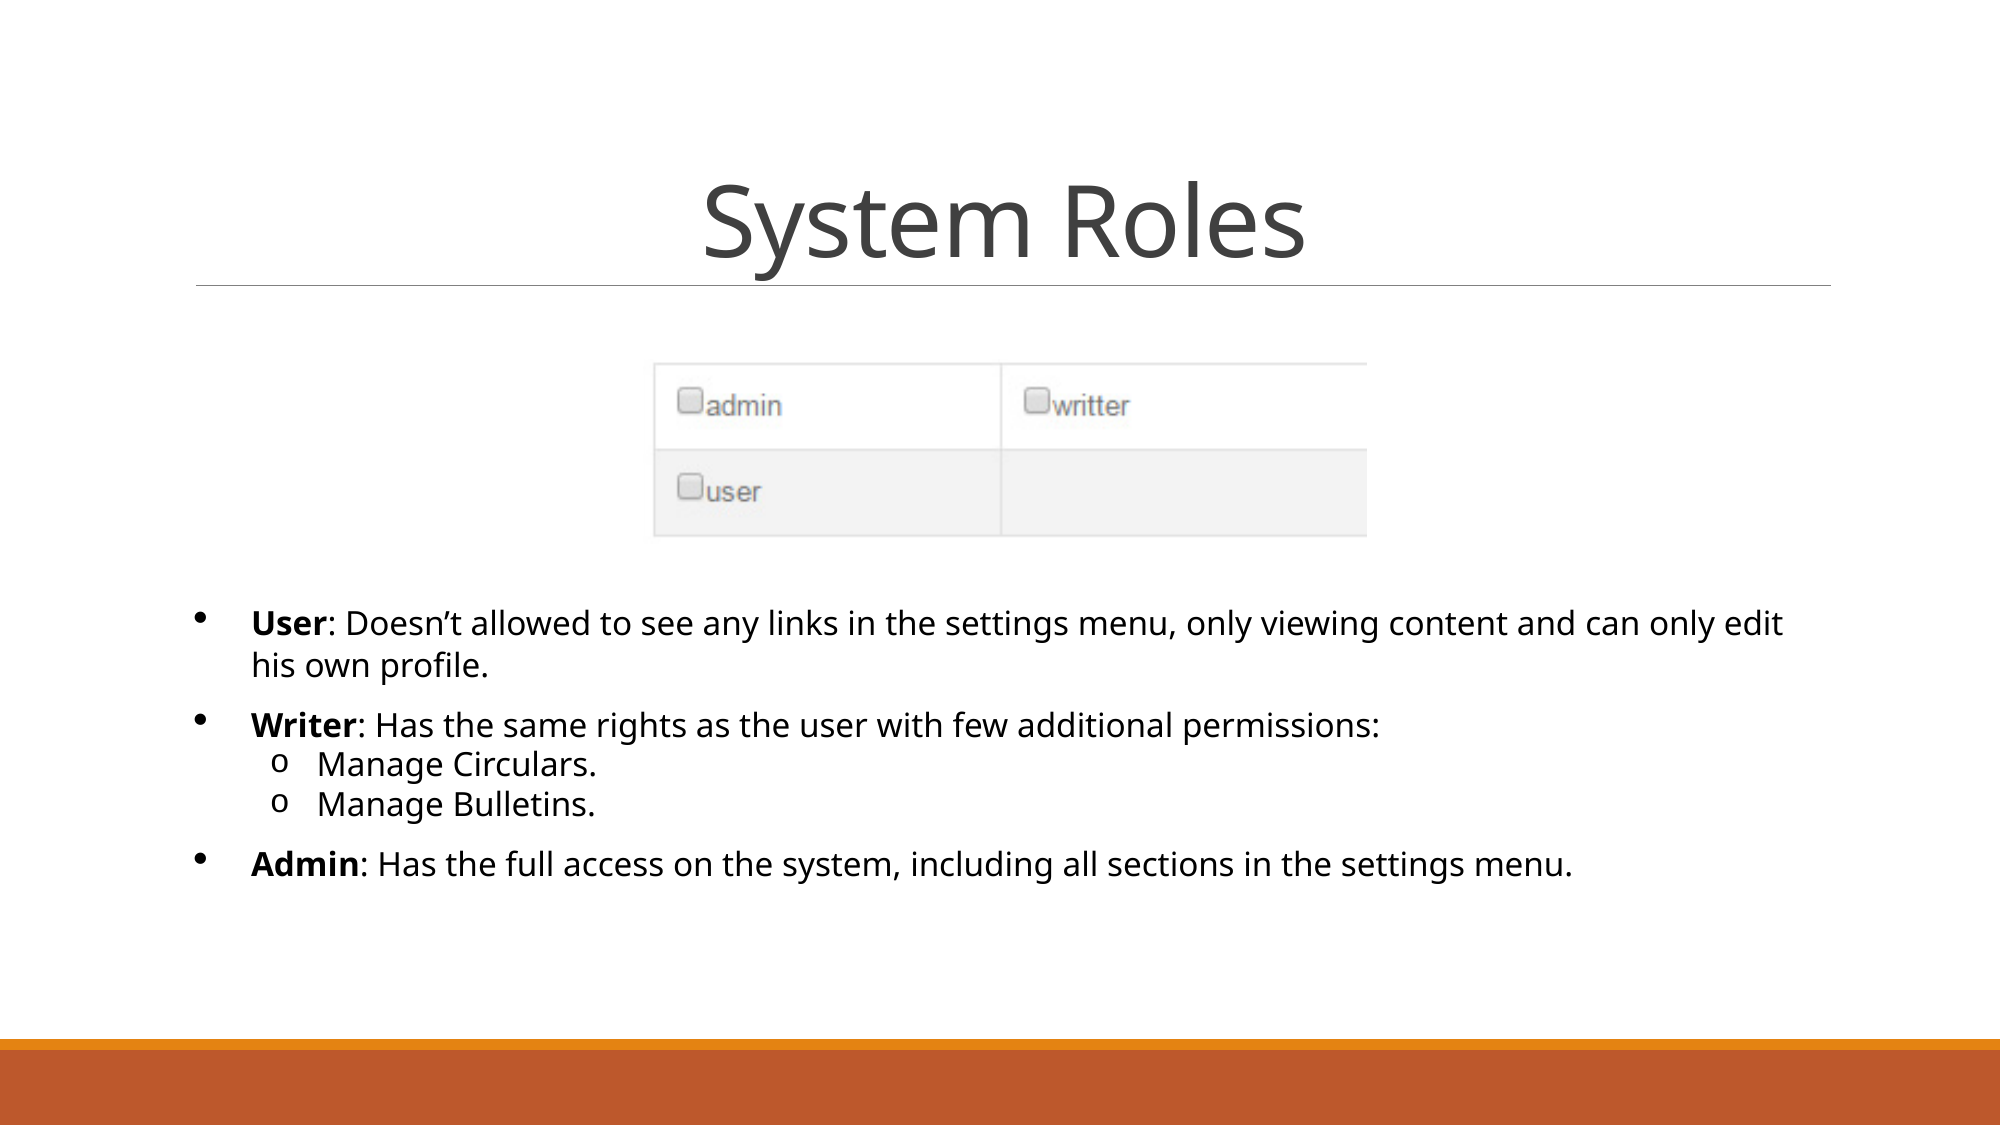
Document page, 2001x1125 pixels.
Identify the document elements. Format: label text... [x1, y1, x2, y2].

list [642, 359, 1368, 544]
text_box User: Doesn’t allowed to see any links in the settings menu, only viewing content and can only edit his own profile. Writer: Has the same rights as the user with few additional permissions: Manage Circulars. Manage Bulletins. Admin: Has the full access on the system, including all sections in the settings menu. [179, 591, 1830, 891]
title System Roles [180, 47, 1830, 285]
